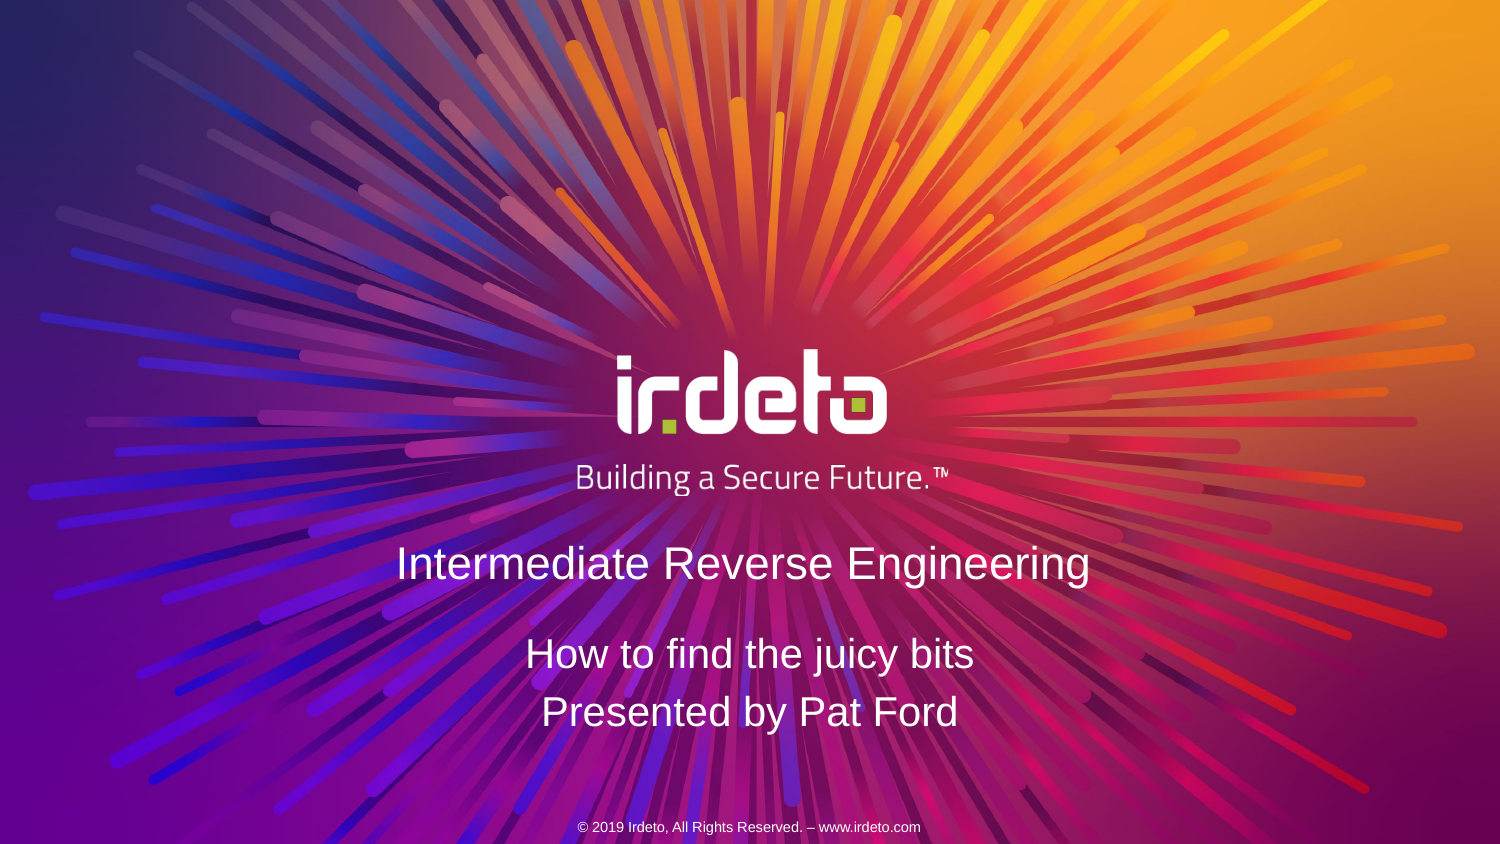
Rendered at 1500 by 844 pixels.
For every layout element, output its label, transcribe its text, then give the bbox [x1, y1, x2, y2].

picture [0, 0, 1500, 844]
title Intermediate Reverse Engineering [90, 519, 1410, 598]
list How to find the juicy bits Presented by Pat Ford [91, 619, 1409, 811]
